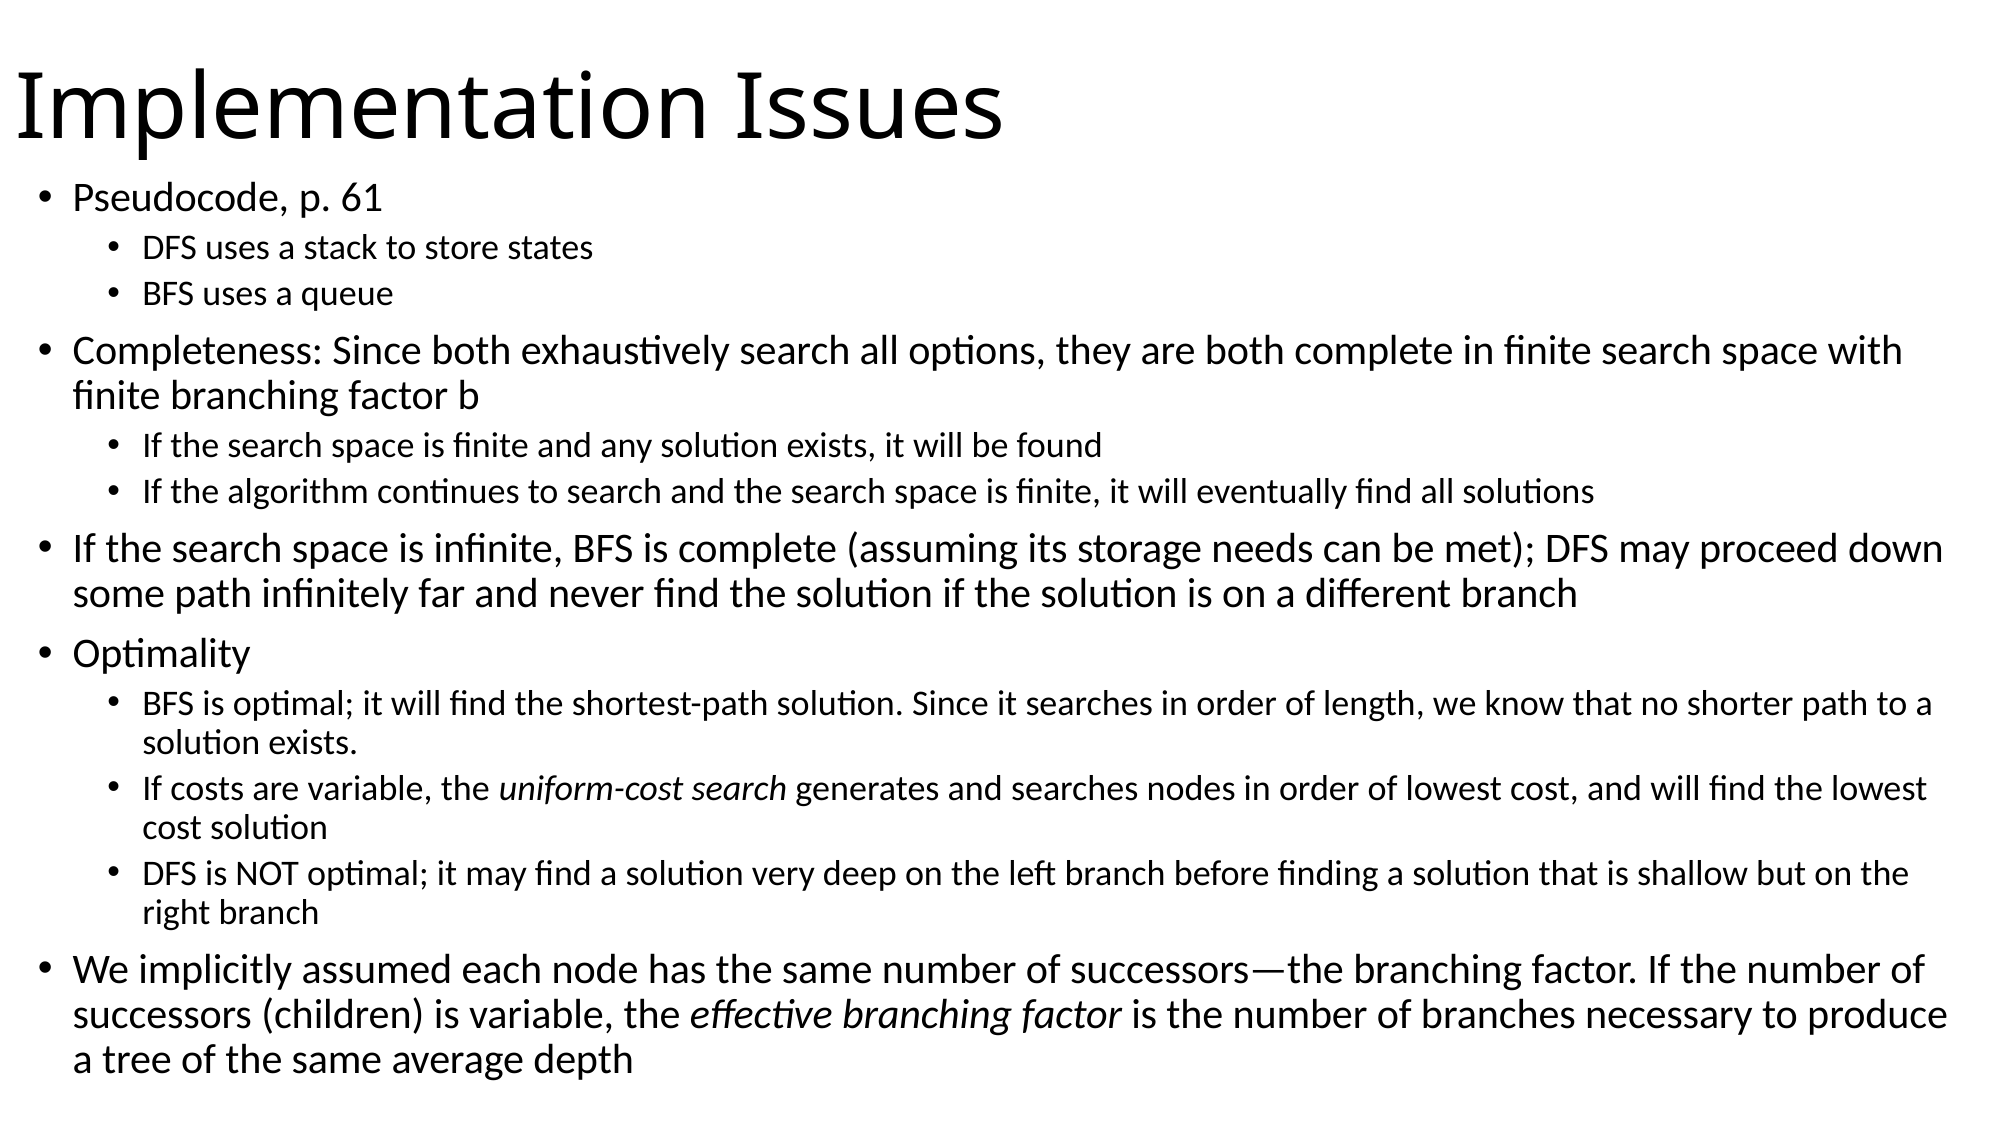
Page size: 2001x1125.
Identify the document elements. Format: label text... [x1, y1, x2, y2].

title Implementation Issues [0, 0, 1725, 218]
list Pseudocode, p. 61 DFS uses a stack to store states BFS uses a queue Completeness: Since both exhaustively search all options, they are both complete in finite search space with finite branching factor b If the search space is finite and any solution exists, it will be found If the algorithm continues to search and the search space is finite, it will eventually find all solutions If the search space is infinite, BFS is complete (assuming its storage needs can be met); DFS may proceed down some path infinitely far and never find the solution if the solution is on a different branch Optimality BFS is optimal; it will find the shortest-path solution. Since it searches in order of length, we know that no shorter path to a solution exists. If costs are variable, the uniform-cost search generates and searches nodes in order of lowest cost, and will find the lowest cost solution DFS is NOT optimal; it may find a solution very deep on the left branch before finding a solution that is shallow but on the right branch We implicitly assumed each node has the same number of successors—the branching factor. If the number of successors (children) is variable, the effective branching factor is the number of branches necessary to produce a tree of the same average depth [22, 168, 1965, 1098]
